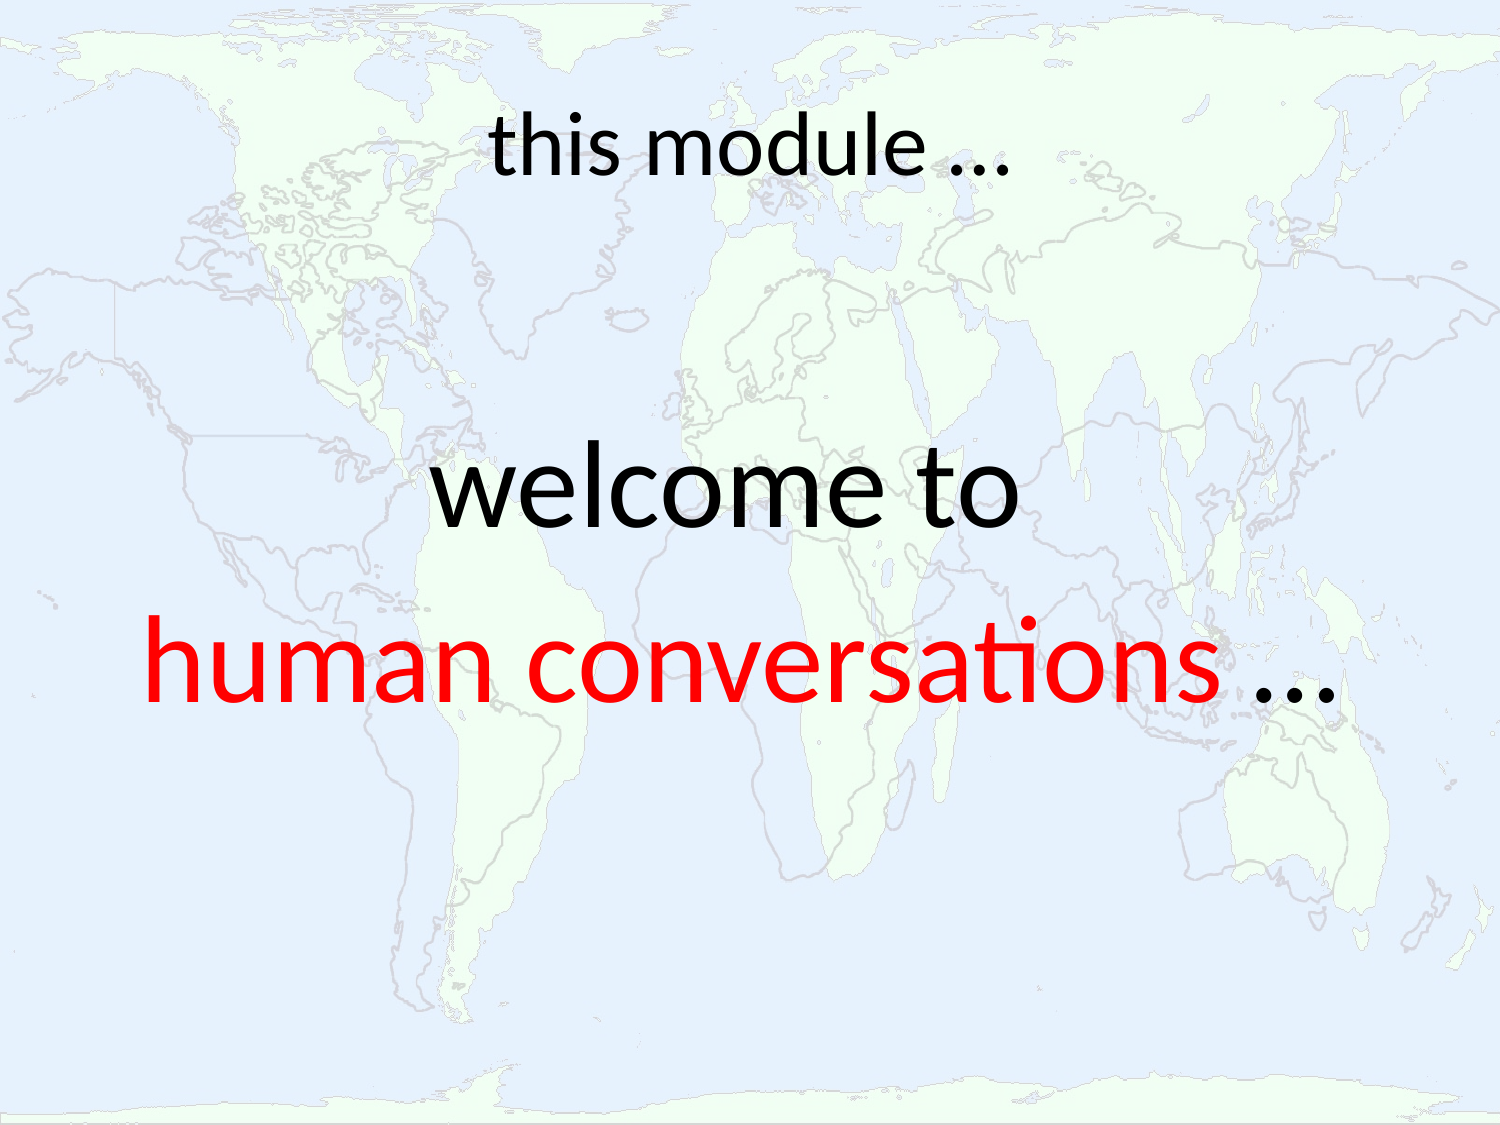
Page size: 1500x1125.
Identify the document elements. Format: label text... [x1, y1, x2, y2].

list welcome to human conversations … [64, 196, 1415, 939]
title this module … [75, 45, 1425, 233]
